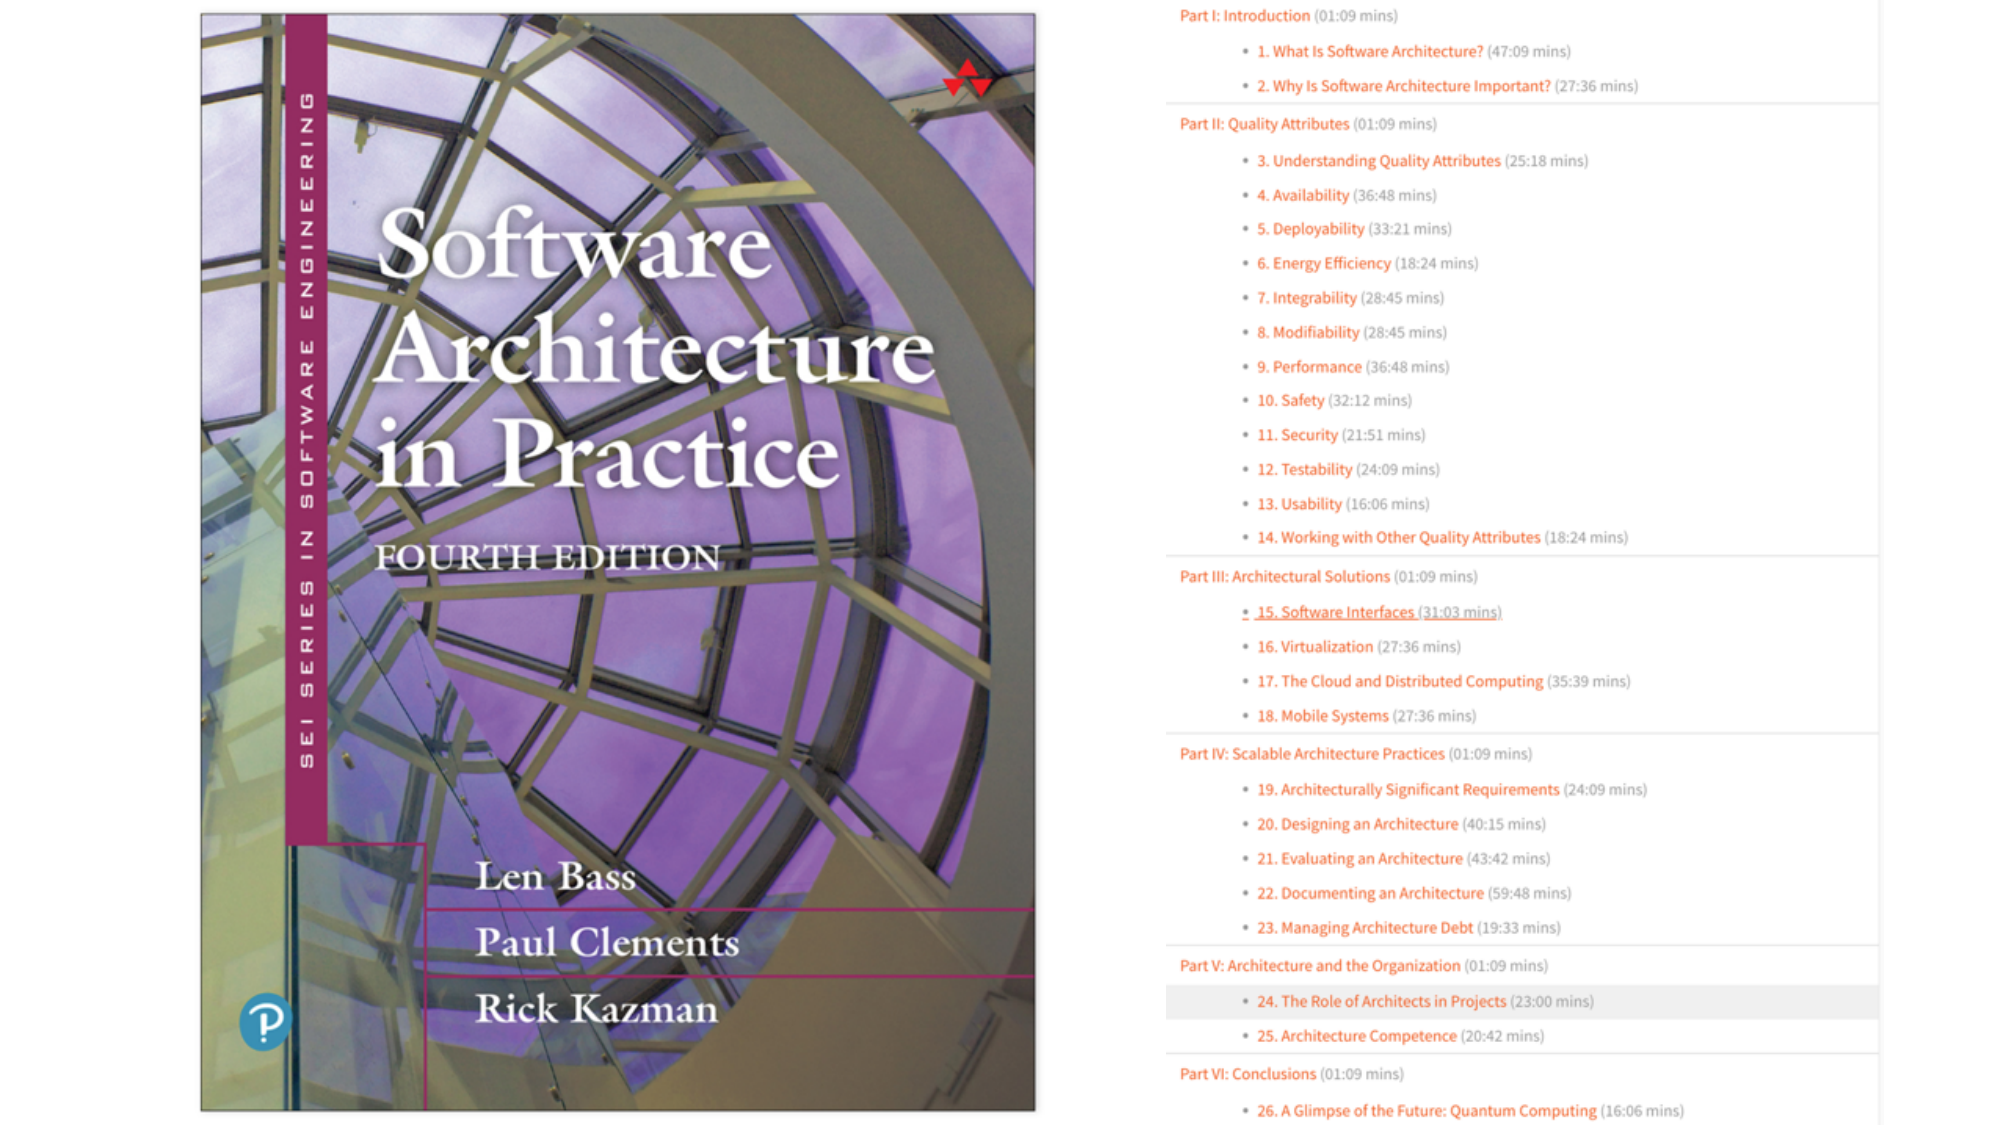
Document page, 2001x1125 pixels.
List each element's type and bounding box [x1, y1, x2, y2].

picture [190, 0, 1049, 1125]
picture [1166, 0, 1884, 1125]
